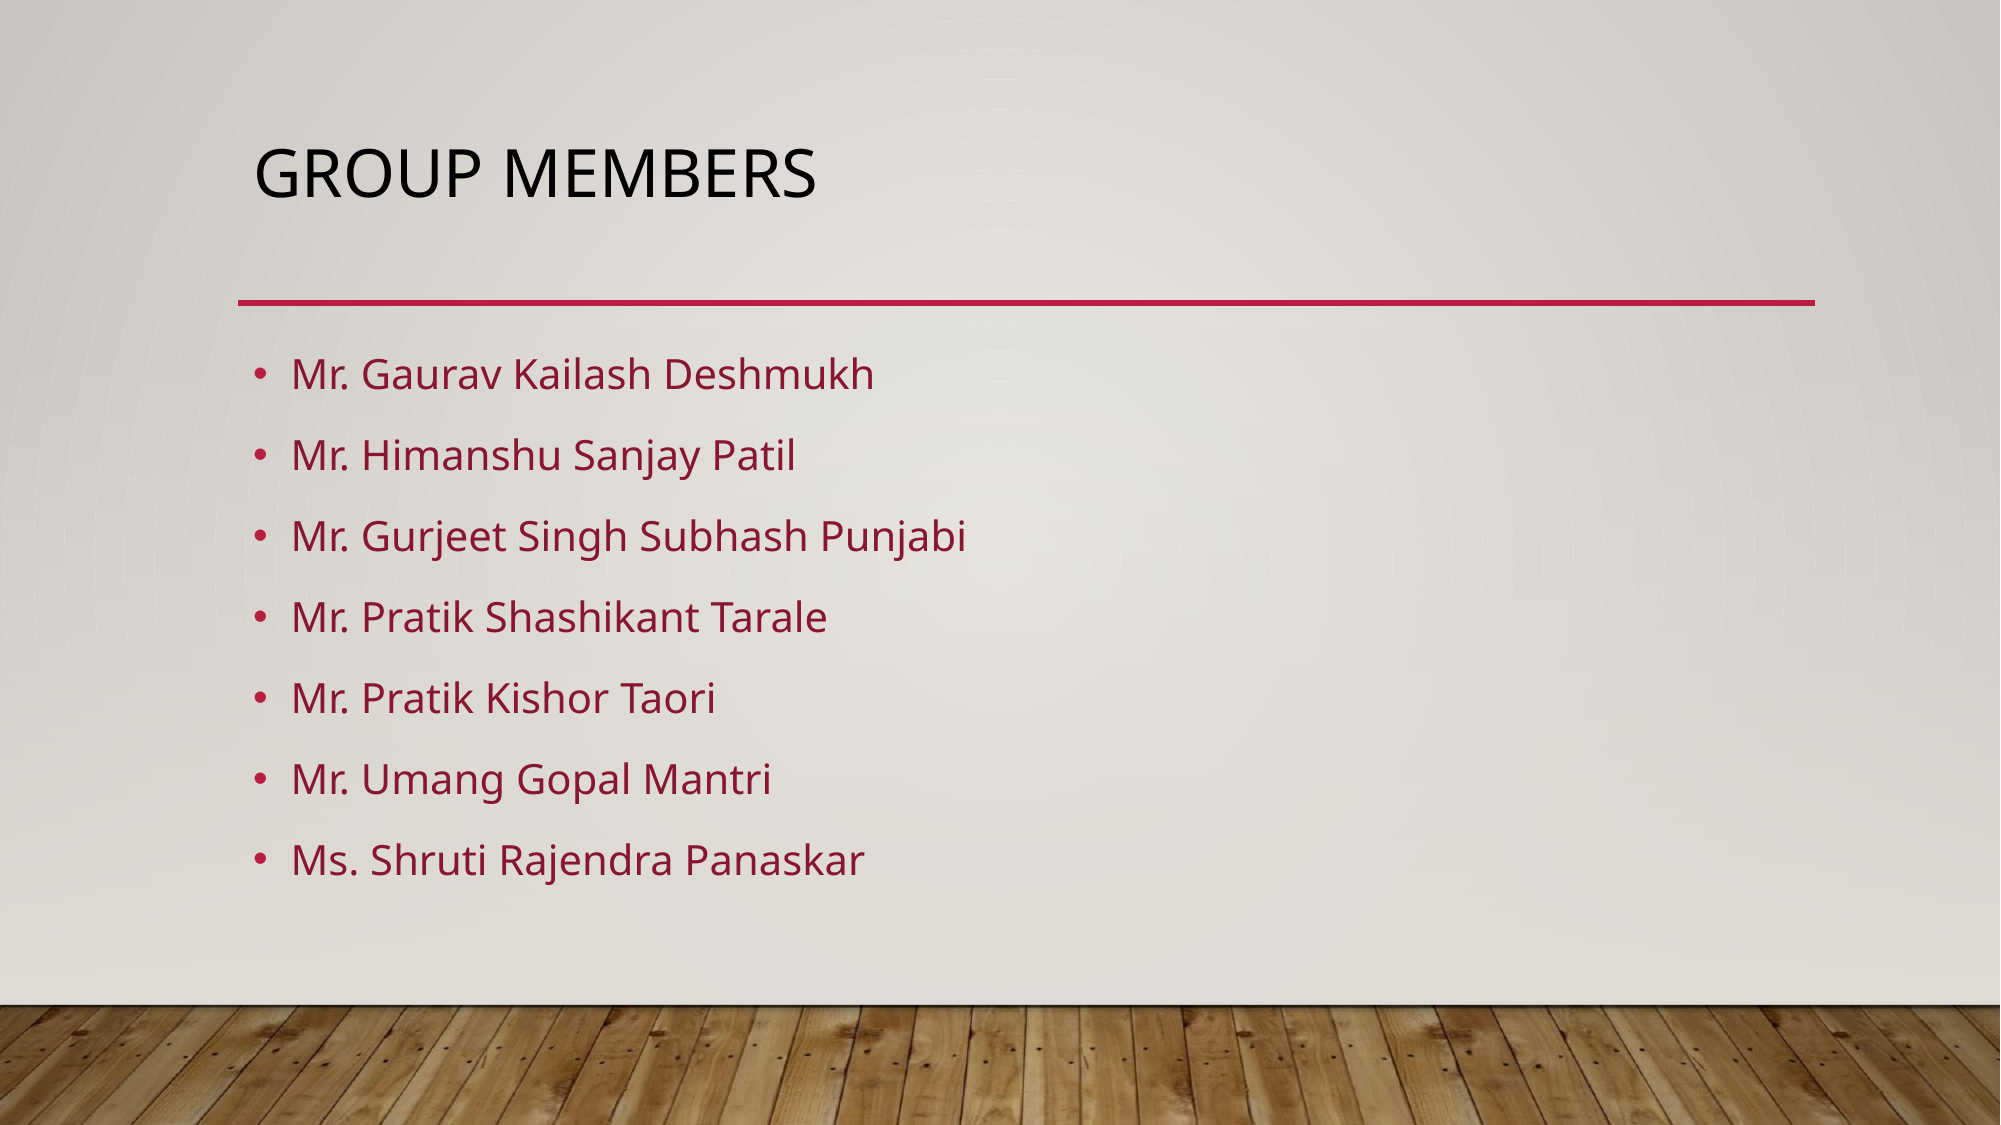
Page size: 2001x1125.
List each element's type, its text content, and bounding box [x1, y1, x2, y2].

title GROUP MEMBERS [238, 131, 1814, 305]
list Mr. Gaurav Kailash Deshmukh Mr. Himanshu Sanjay Patil Mr. Gurjeet Singh Subhash Punjabi Mr. Pratik Shashikant Tarale Mr. Pratik Kishor Taori Mr. Umang Gopal Mantri Ms. Shruti Rajendra Panaskar [238, 330, 1814, 897]
picture [0, 1005, 2000, 1125]
